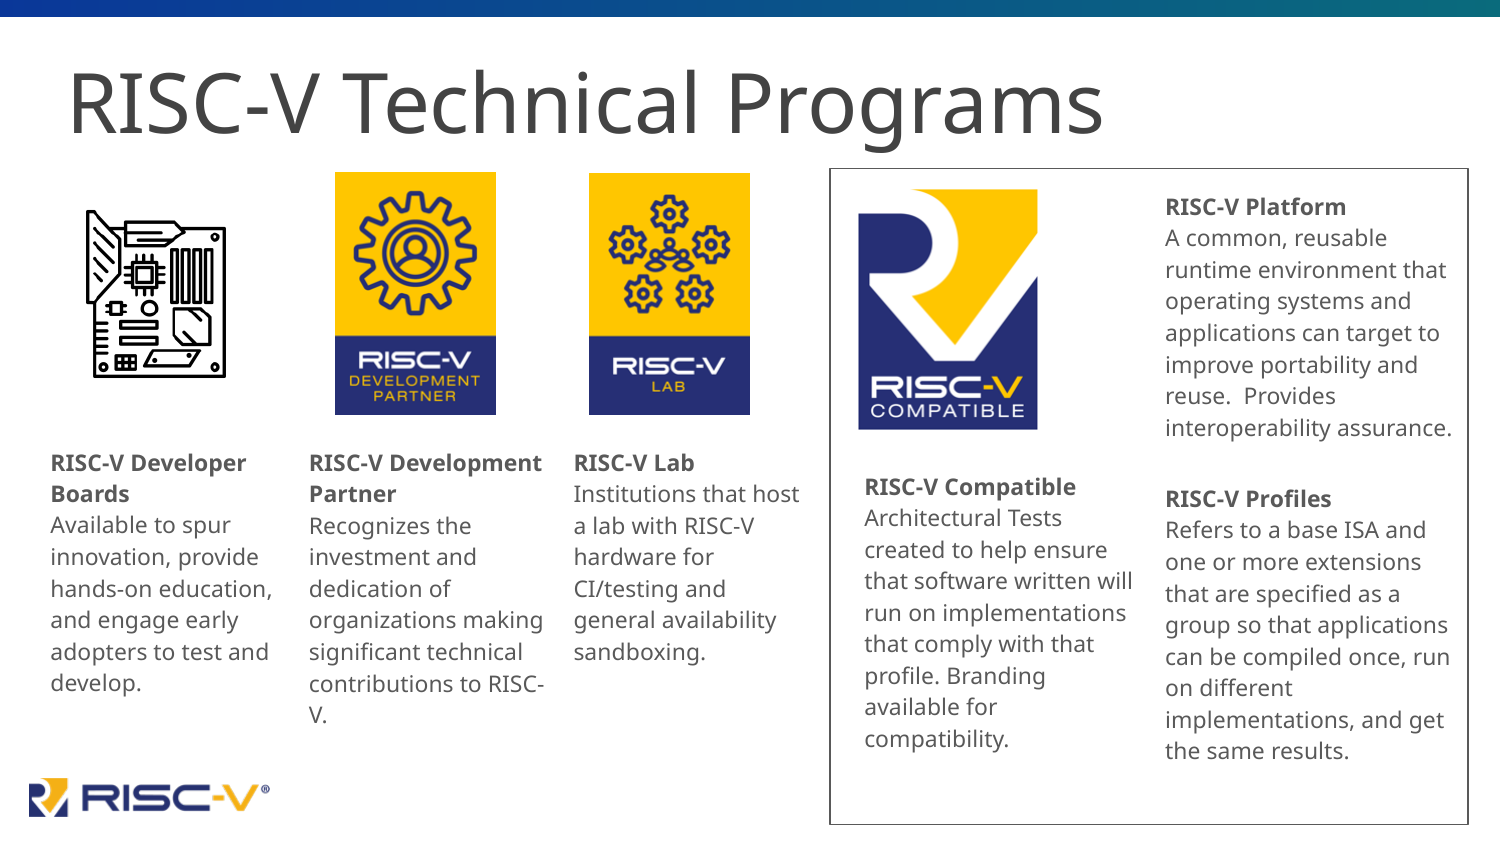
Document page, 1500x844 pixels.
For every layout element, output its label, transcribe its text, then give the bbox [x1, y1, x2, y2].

list RISC-V Lab Institutions that host a lab with RISC-V hardware for CI/testing and general availability sandboxing. [558, 429, 816, 825]
text_box [830, 168, 1469, 825]
list RISC-V Profiles Refers to a base ISA and one or more extensions that are specified as a group so that applications can be compiled once, run on different implementations, and get the same results. [1151, 465, 1469, 769]
picture [589, 173, 751, 415]
picture [58, 196, 253, 391]
title RISC-V Technical Programs [51, 35, 1449, 159]
picture [857, 188, 1039, 431]
list RISC-V Developer Boards Available to spur innovation, provide hands-on education, and engage early adopters to test and develop. [35, 428, 321, 761]
list RISC-V Platform A common, reusable runtime environment that operating systems and applications can target to improve portability and reuse. Provides interoperability assurance. [1150, 173, 1469, 454]
list RISC-V Compatible Architectural Tests created to help ensure that software written will run on implementations that comply with that profile. Branding available for compatibility. [849, 453, 1151, 817]
picture [29, 778, 270, 817]
picture [335, 172, 497, 415]
list RISC-V Development Partner Recognizes the investment and dedication of organizations making significant technical contributions to RISC-V. [293, 429, 561, 803]
